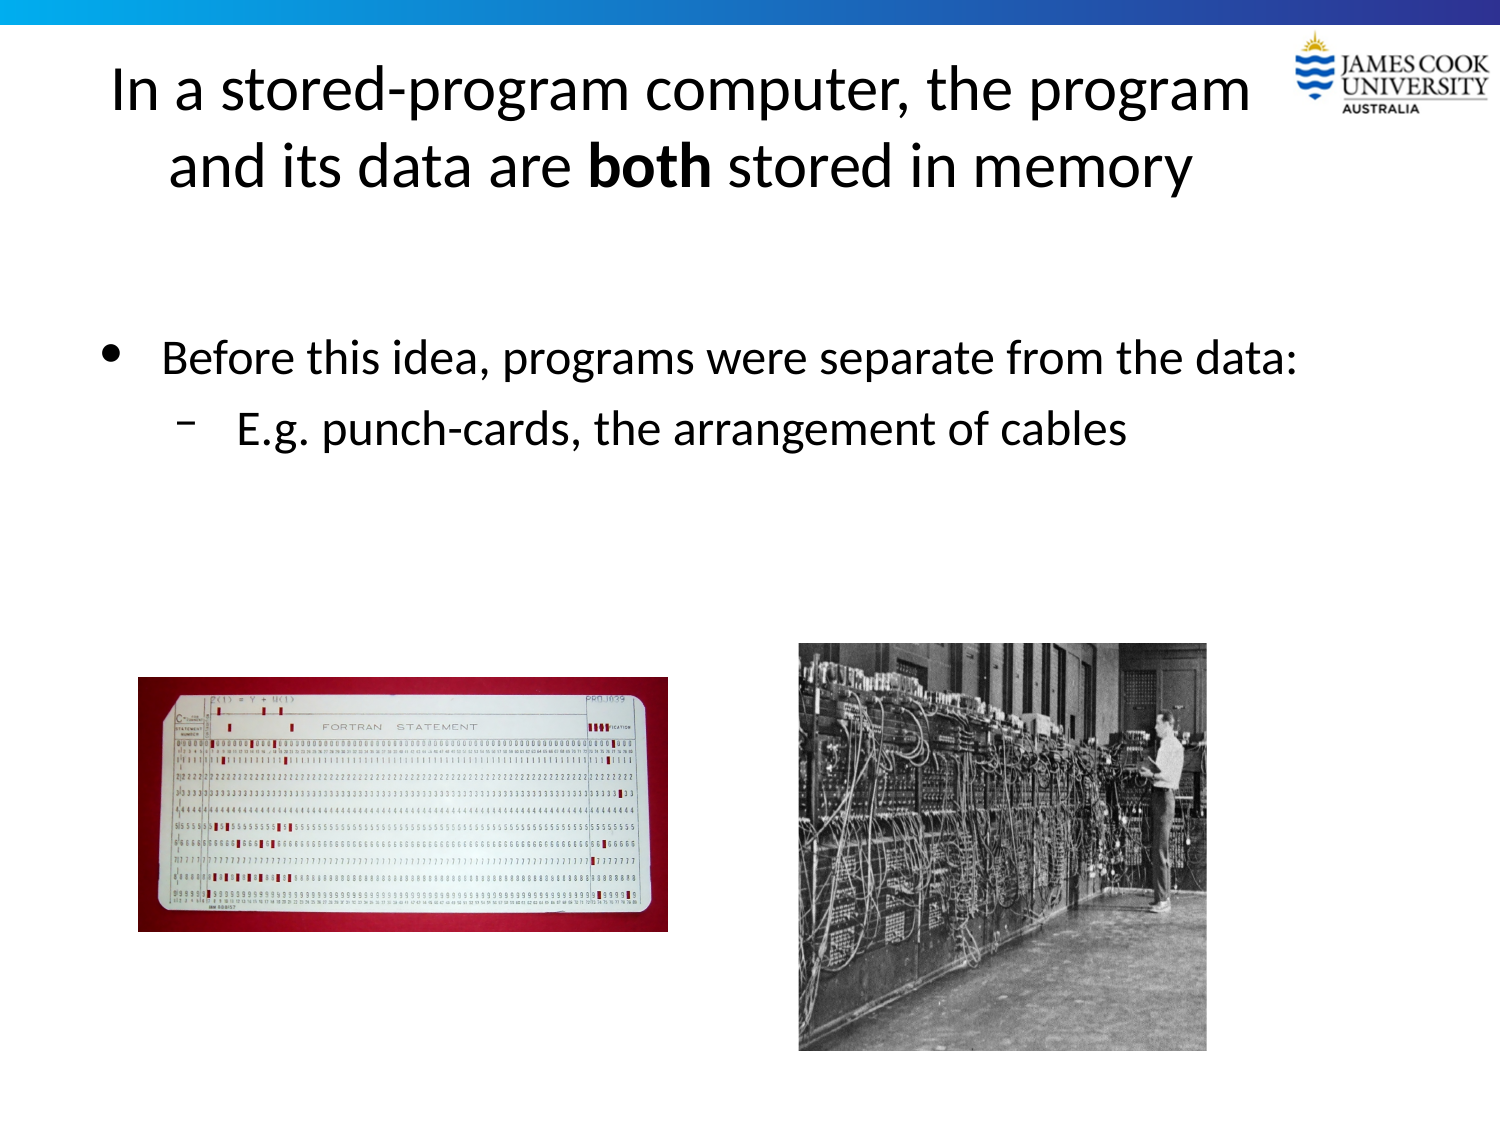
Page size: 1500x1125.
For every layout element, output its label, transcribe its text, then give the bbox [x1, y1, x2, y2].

picture [1287, 25, 1500, 122]
list Before this idea, programs were separate from the data: E.g. punch-cards, the arrangement of cables [75, 313, 1425, 1017]
picture [798, 643, 1207, 1051]
picture [137, 677, 668, 932]
title In a stored-program computer, the program and its data are both stored in memory [75, 45, 1287, 202]
